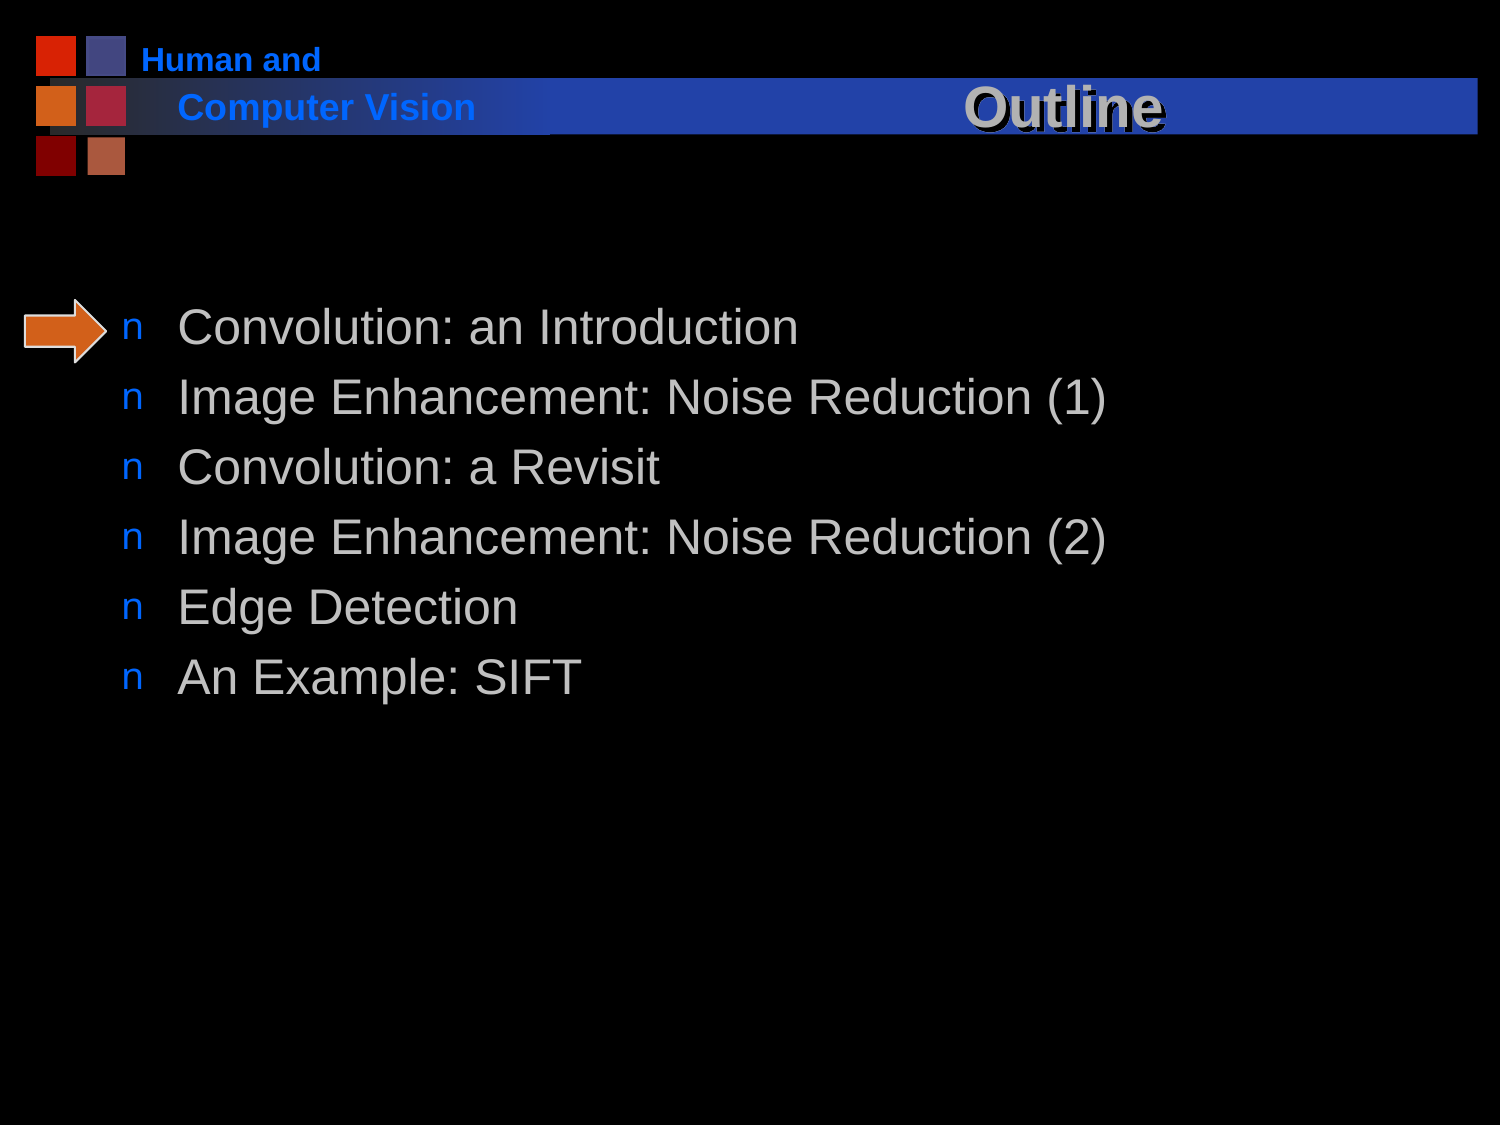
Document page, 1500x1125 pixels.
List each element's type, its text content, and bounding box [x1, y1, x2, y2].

title Outline [635, 46, 1492, 148]
list Convolution: an Introduction Image Enhancement: Noise Reduction (1) Convolution: a Revisit Image Enhancement: Noise Reduction (2) Edge Detection An Example: SIFT [105, 286, 1395, 676]
text_box [24, 299, 107, 363]
